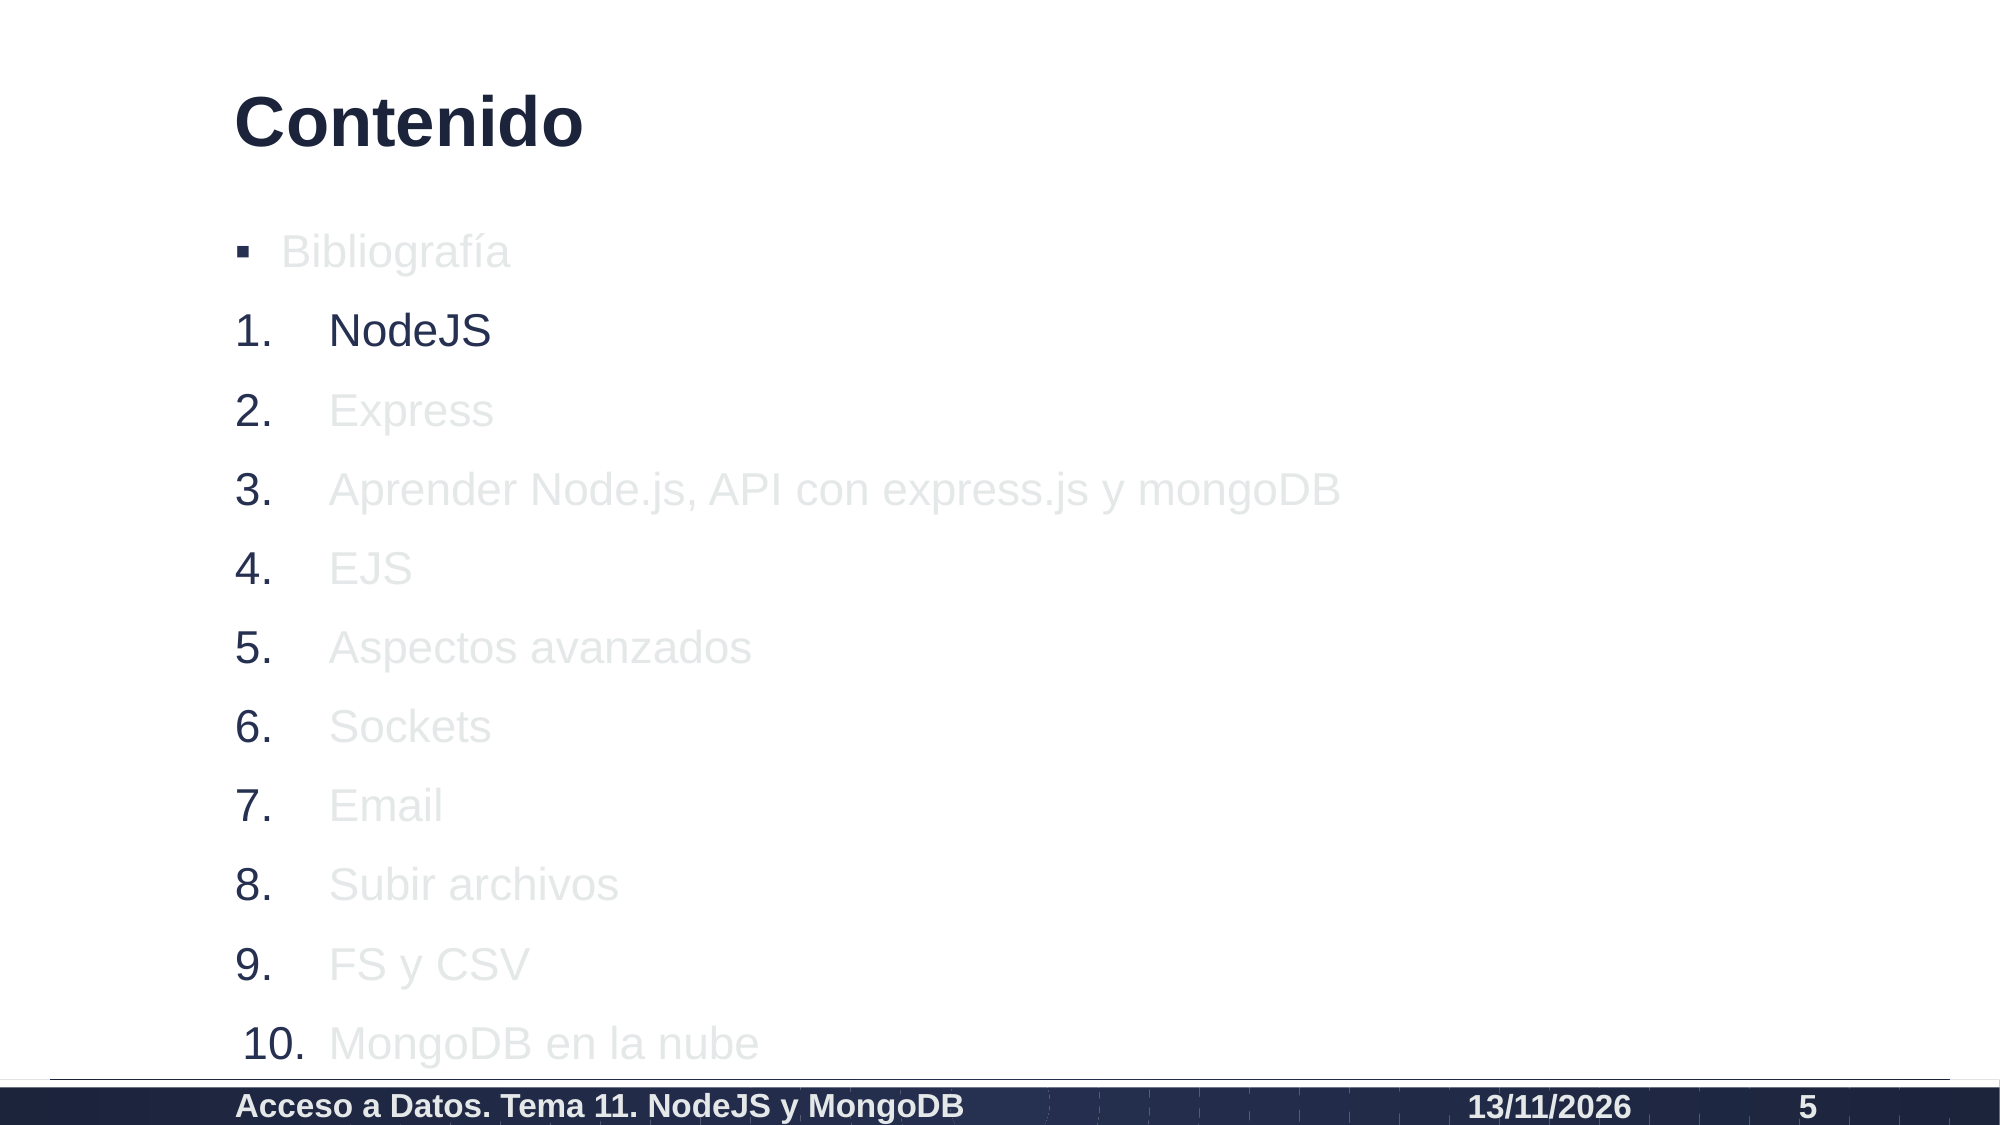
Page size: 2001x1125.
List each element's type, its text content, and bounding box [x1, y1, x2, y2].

slide_number 5 [1674, 1085, 1833, 1125]
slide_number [1420, 1085, 1647, 1125]
list Bibliografía NodeJS Express Aprender Node.js, API con express.js y mongoDB EJS Aspectos avanzados Sockets Email Subir archivos FS y CSV MongoDB en la nube [219, 220, 1780, 1085]
footer Acceso a Datos. Tema 11. NodeJS y MongoDB [219, 1085, 1395, 1124]
title Contenido [219, 76, 1780, 170]
